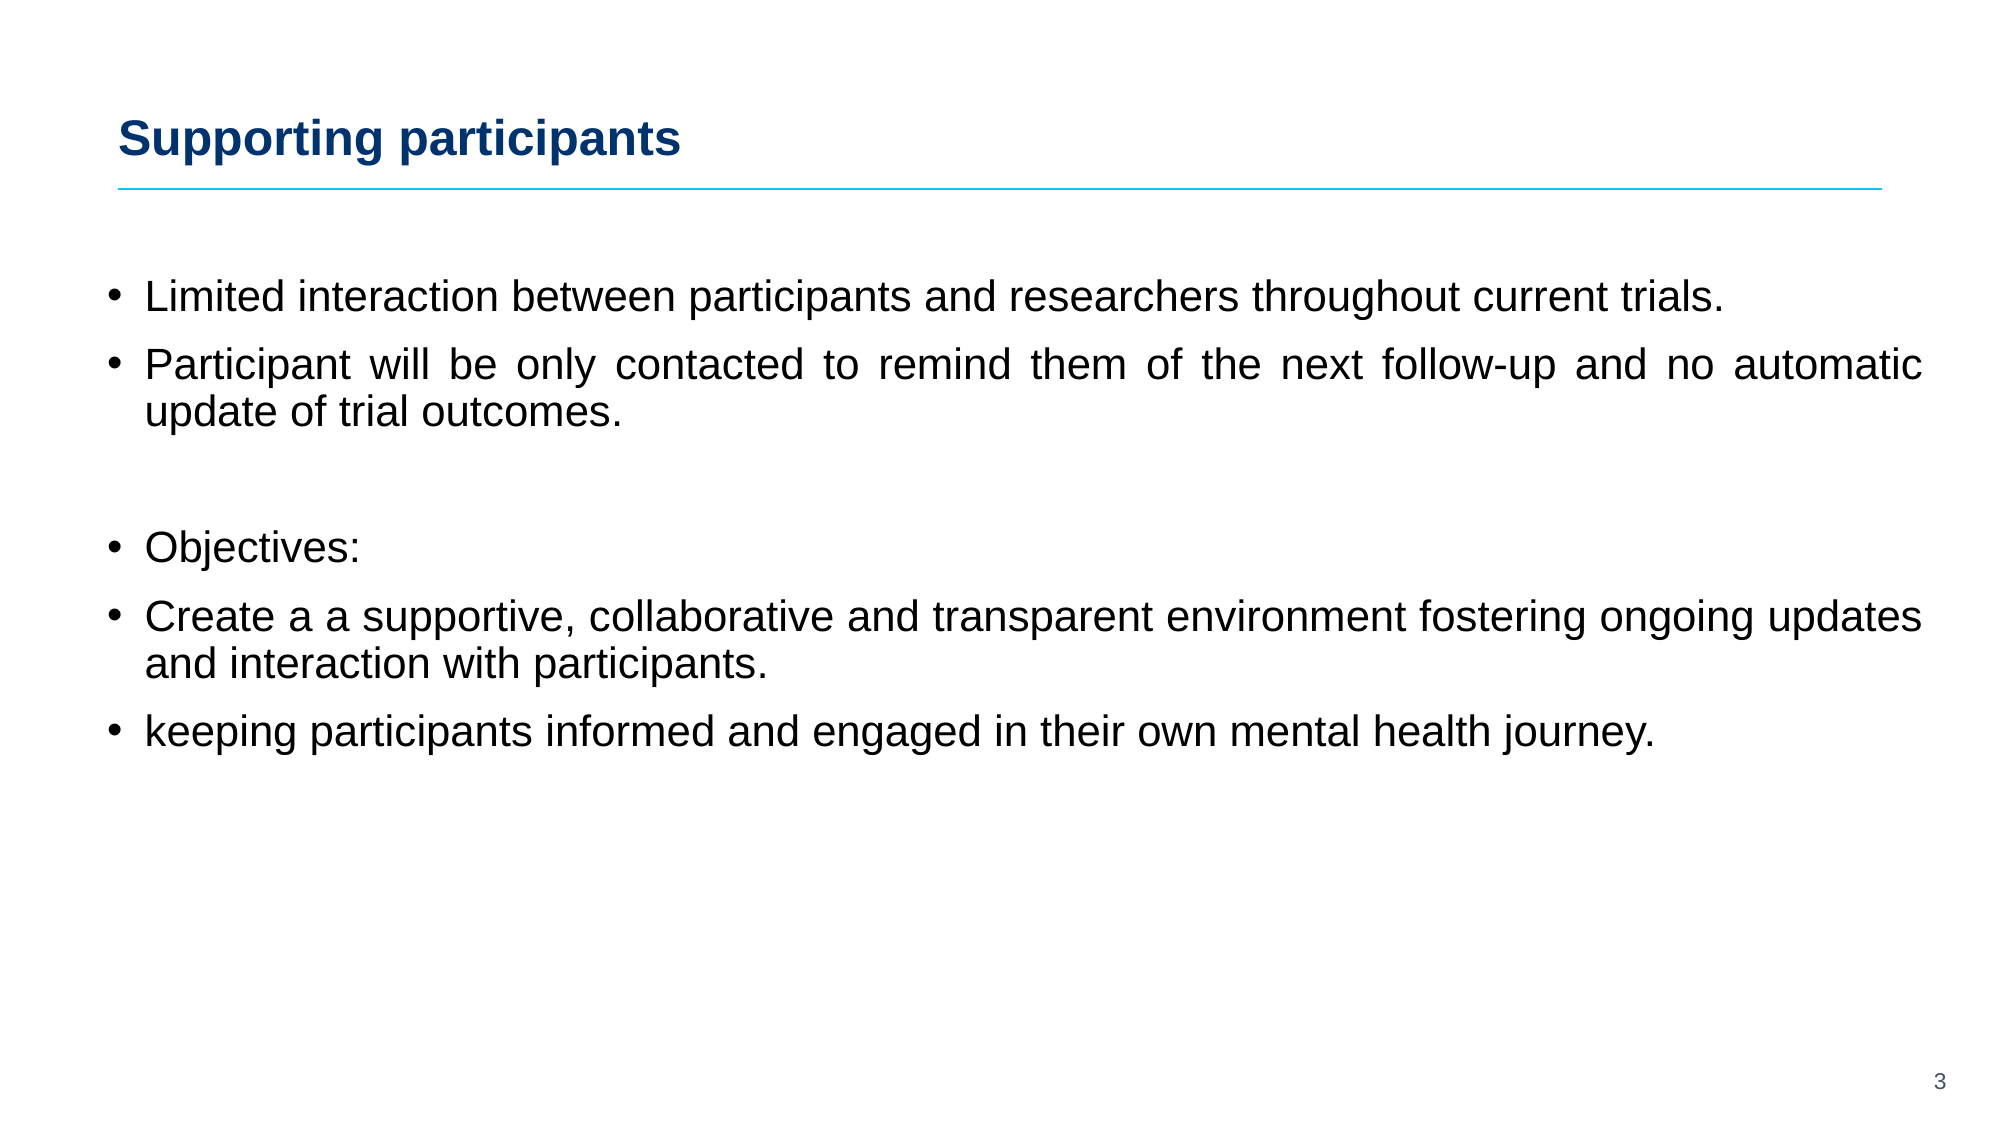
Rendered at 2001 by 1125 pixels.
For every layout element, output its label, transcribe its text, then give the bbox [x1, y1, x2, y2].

text_box 3 [1511, 1058, 1962, 1119]
text_box Limited interaction between participants and researchers throughout current trials. Participant will be only contacted to remind them of the next follow-up and no automatic update of trial outcomes. Objectives: Create a a supportive, collaborative and transparent environment fostering ongoing updates and interaction with participants. keeping participants informed and engaged in their own mental health journey. [92, 266, 1940, 740]
list Supporting participants [118, 112, 1881, 187]
